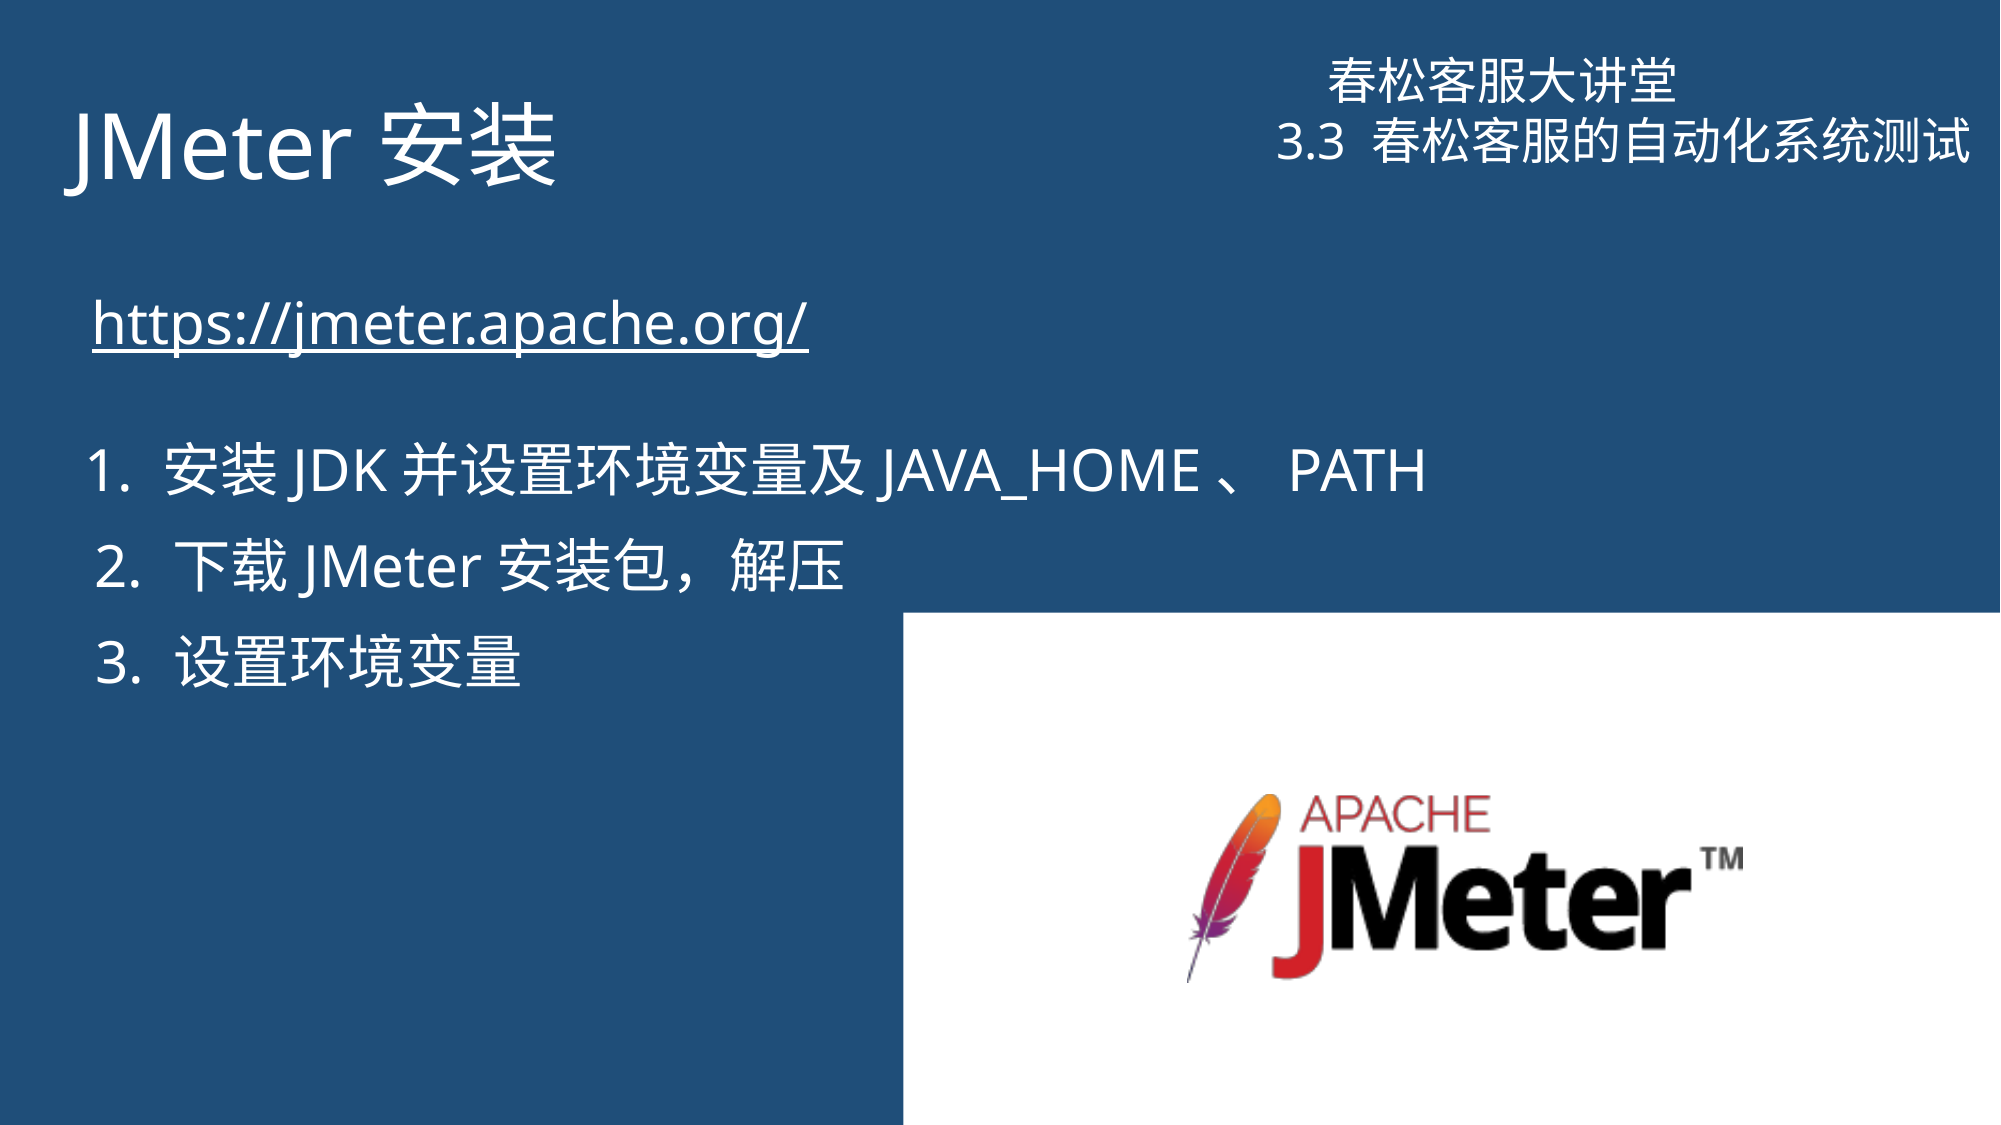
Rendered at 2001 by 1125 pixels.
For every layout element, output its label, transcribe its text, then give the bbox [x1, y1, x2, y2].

text_box [902, 612, 2000, 1125]
text_box https://jmeter.apache.org/ [84, 238, 1415, 373]
text_box 2. 下载JMeter安装包，解压 [79, 521, 861, 607]
text_box 3. 设置环境变量 [80, 617, 538, 703]
title JMeter安装 [56, 41, 1136, 259]
text_box 1. 安装JDK并设置环境变量及JAVA_HOME、PATH [69, 425, 1444, 511]
picture [1187, 794, 1743, 983]
text_box 3.3 春松客服的自动化系统测试 [1261, 102, 1987, 178]
text_box 春松客服大讲堂 [1313, 41, 1693, 117]
